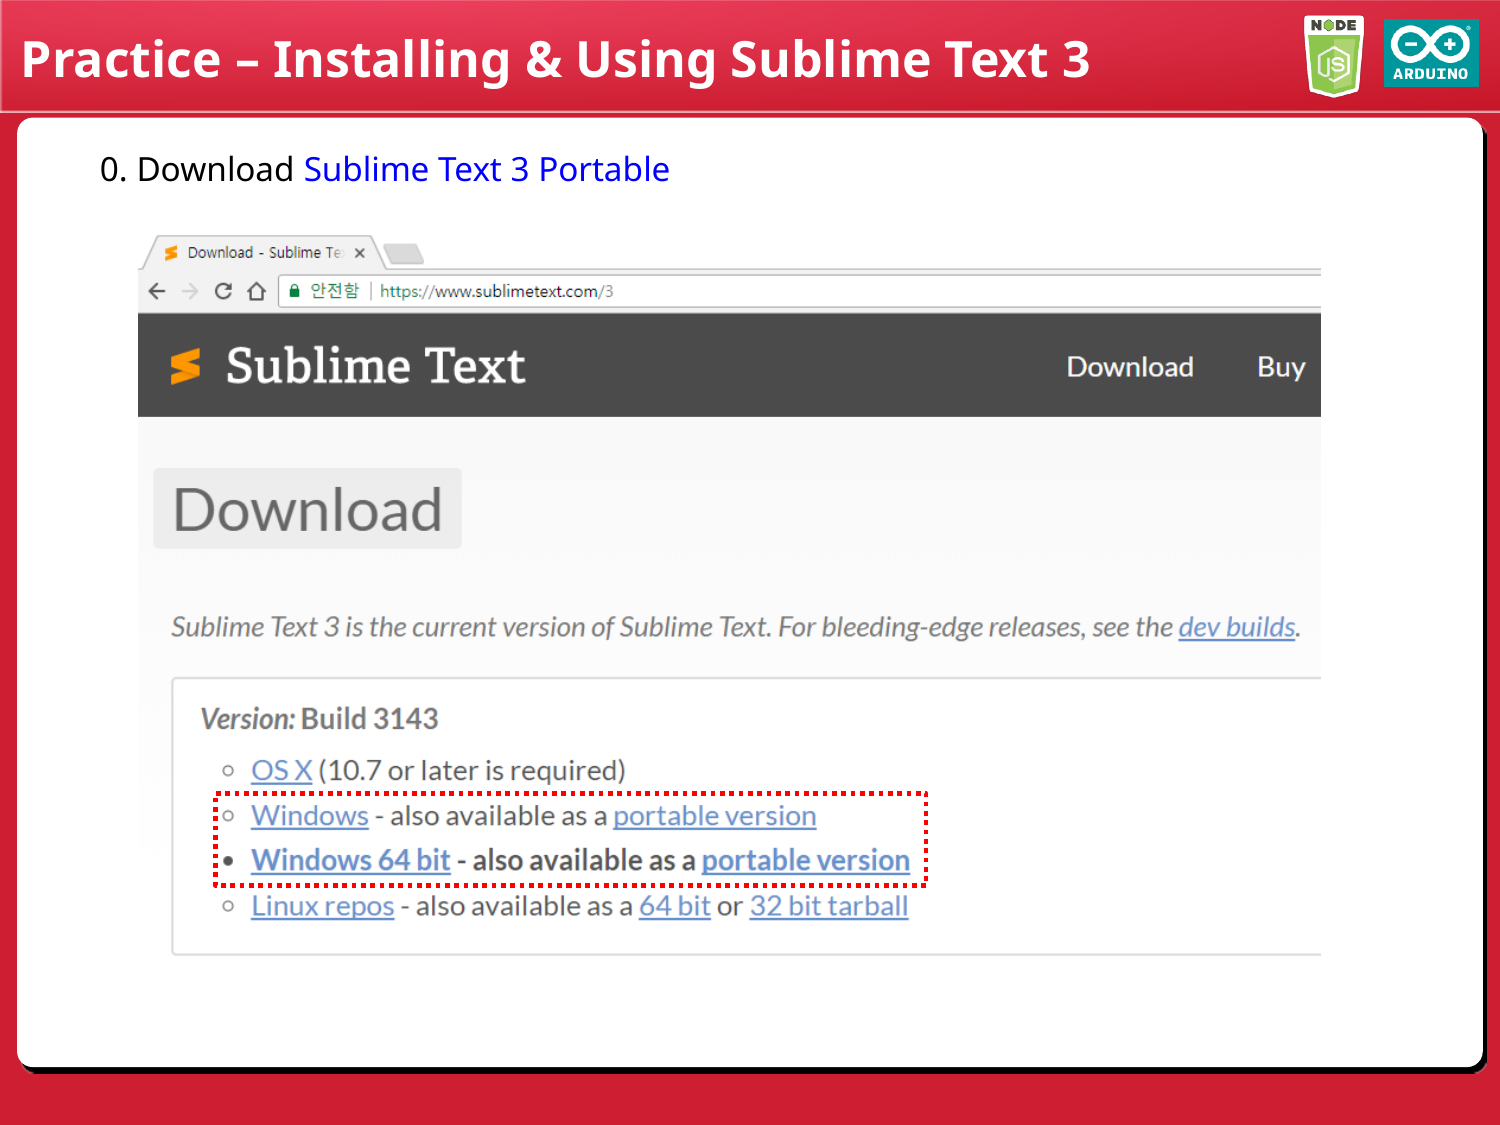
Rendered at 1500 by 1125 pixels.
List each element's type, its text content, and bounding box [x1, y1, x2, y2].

text_box Practice – Installing & Using Sublime Text 3 [20, 27, 1285, 101]
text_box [1289, 13, 1479, 99]
picture [138, 233, 1322, 969]
picture [0, 0, 1500, 113]
text_box 0. Download Sublime Text 3 Portable [85, 140, 1145, 196]
